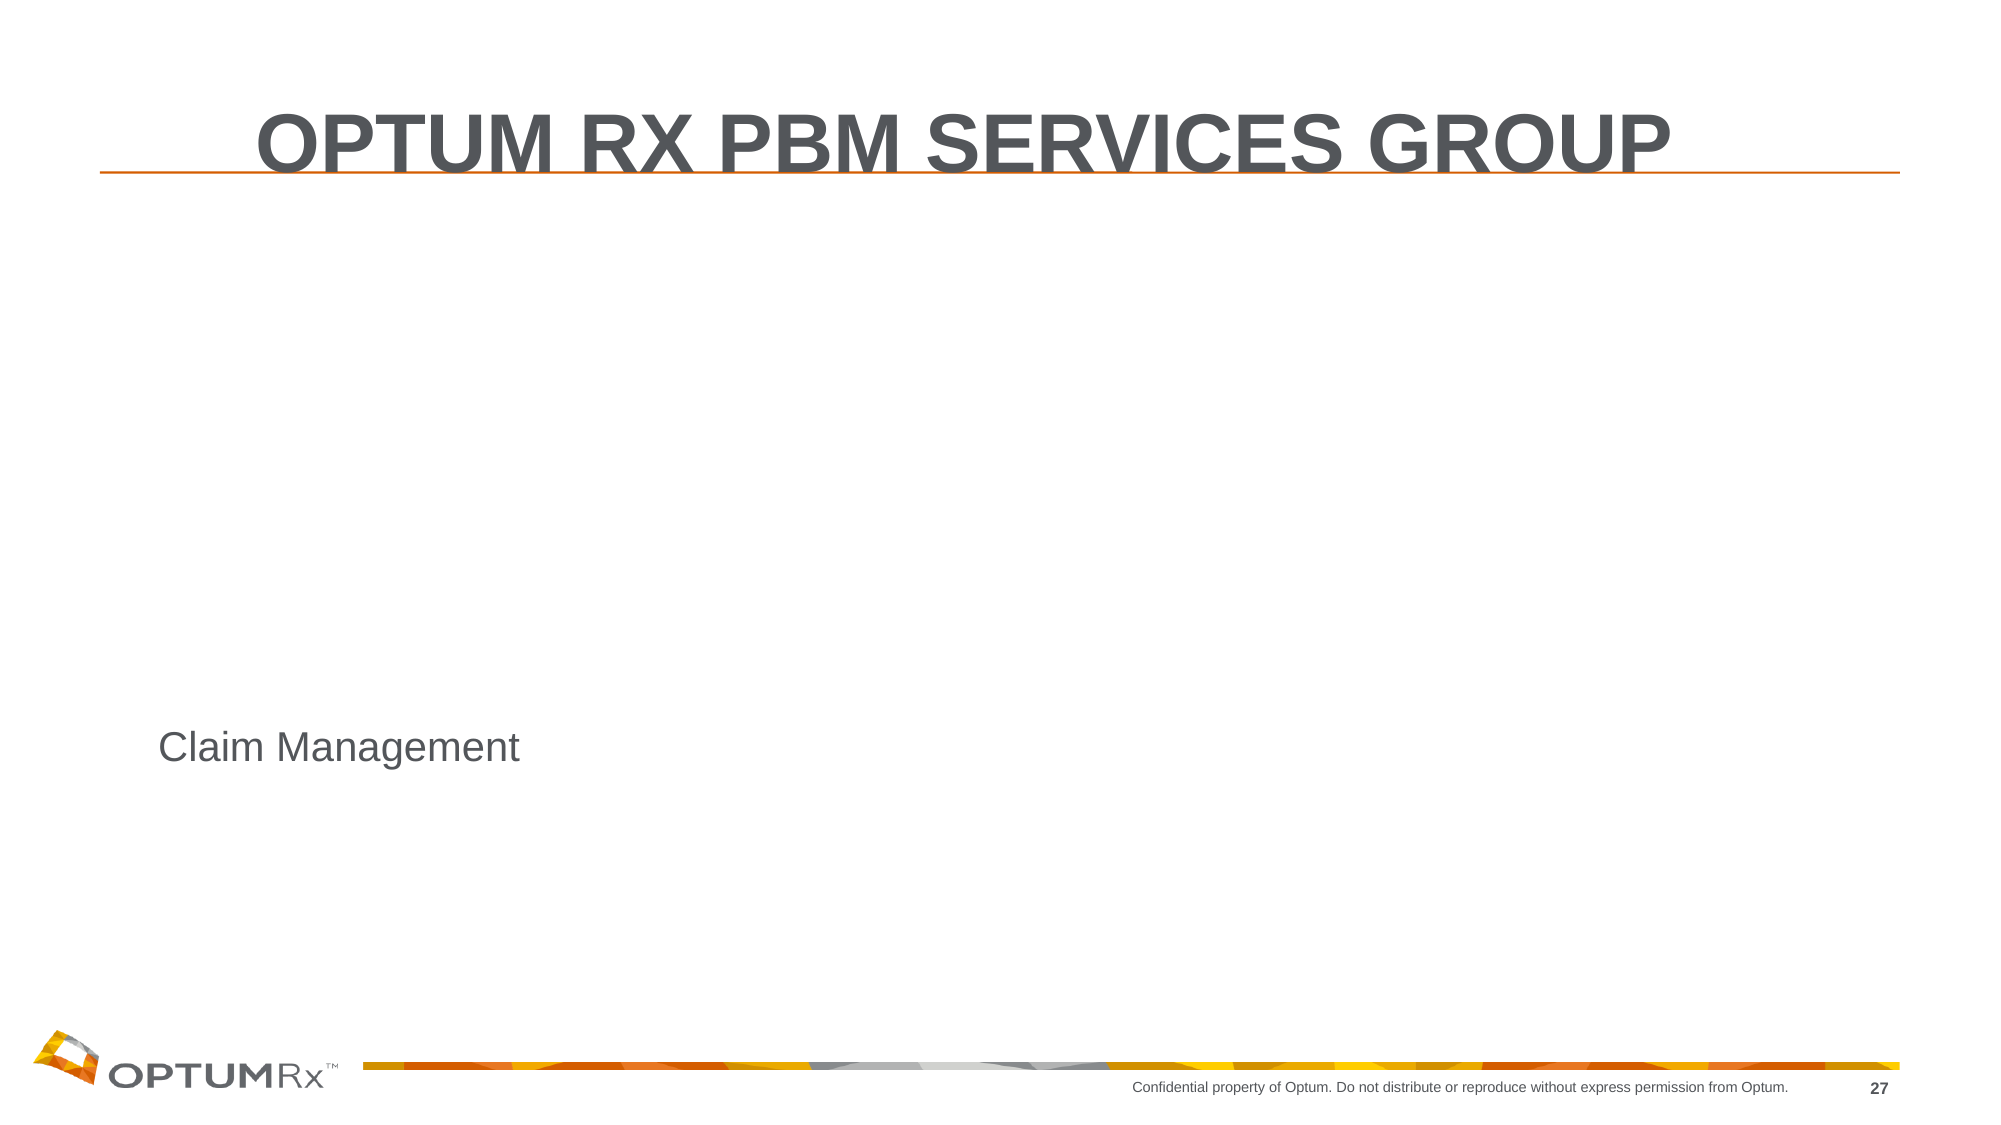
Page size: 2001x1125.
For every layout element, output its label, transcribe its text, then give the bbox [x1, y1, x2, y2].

picture [364, 1062, 1900, 1070]
list Claim Management [158, 523, 1859, 770]
title Optum Rx PBM Services Group [125, 88, 1826, 313]
picture [33, 1030, 338, 1088]
